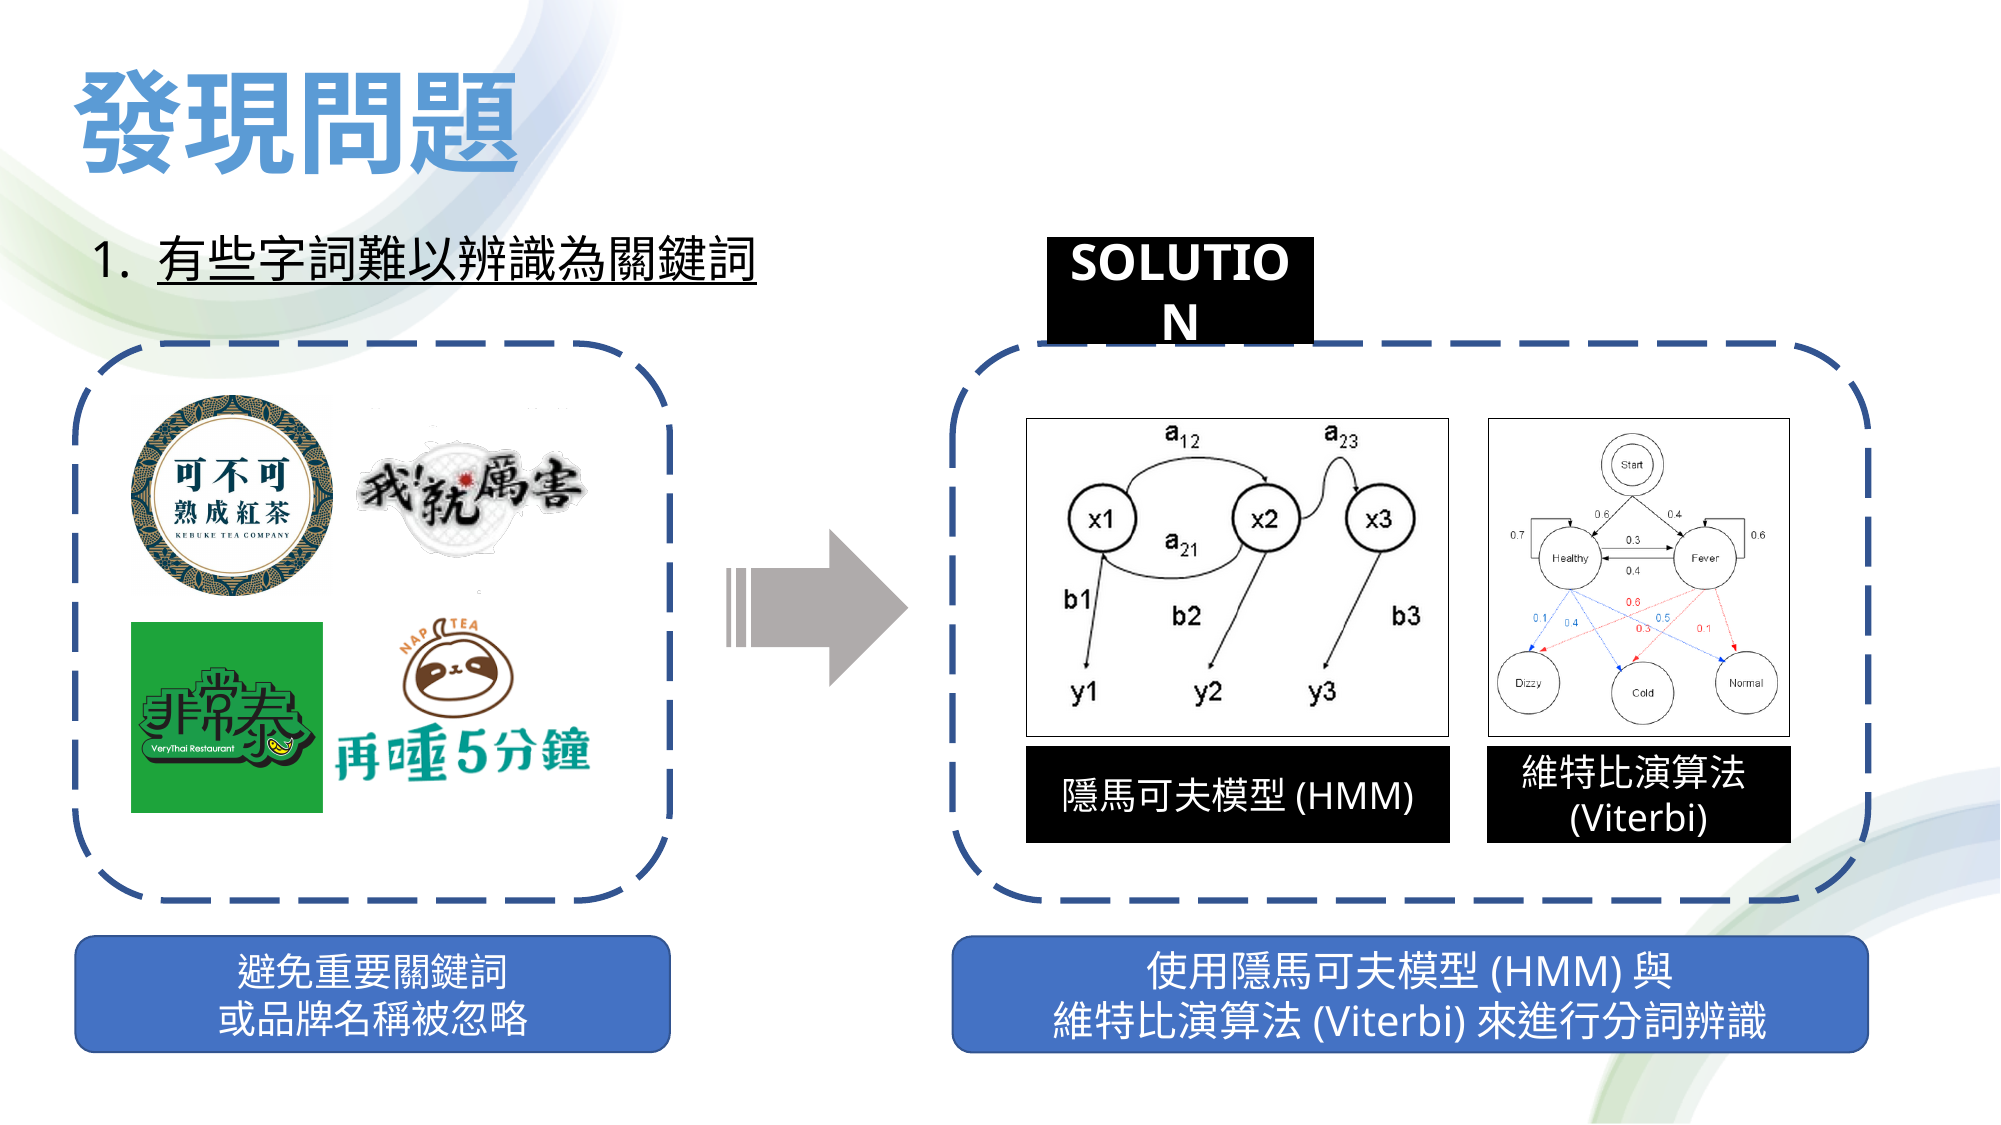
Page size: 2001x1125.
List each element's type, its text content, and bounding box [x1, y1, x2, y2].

text_box 隱馬可夫模型(HMM) [1026, 746, 1450, 843]
text_box [74, 342, 671, 902]
text_box 避免重要關鍵詞 或品牌名稱被忽略 [74, 935, 671, 1054]
text_box [951, 342, 1870, 902]
text_box [749, 526, 910, 690]
text_box [735, 567, 747, 648]
text_box [851, 694, 1389, 963]
text_box 維特比演算法(Viterbi) [1487, 746, 1791, 843]
picture [0, 0, 2000, 1125]
text_box [725, 567, 732, 648]
text_box [1389, 865, 1850, 935]
text_box 發現問題 [55, 44, 537, 195]
text_box SOLUTION [1047, 237, 1314, 344]
text_box 使用隱馬可夫模型(HMM)與 維特比演算法(Viterbi)來進行分詞辨識 [951, 935, 1870, 1054]
text_box 1. 有些字詞難以辨識為關鍵詞 [74, 191, 1495, 325]
